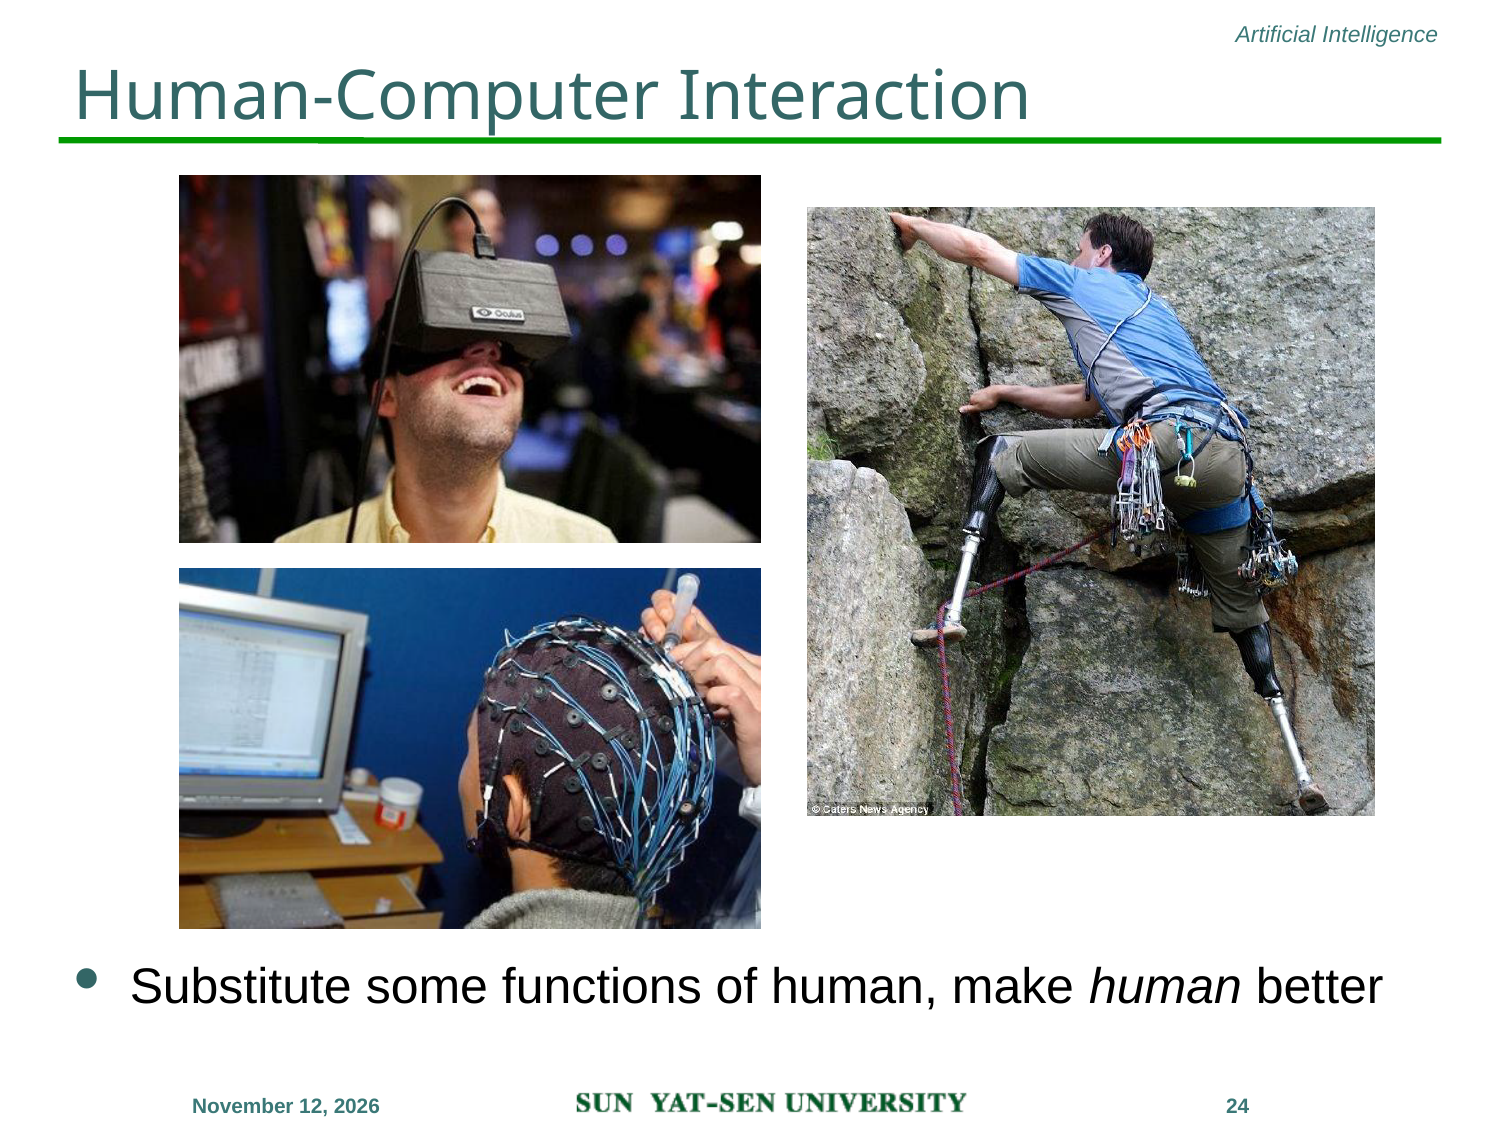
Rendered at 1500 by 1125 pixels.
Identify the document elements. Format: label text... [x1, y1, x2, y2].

picture [179, 175, 761, 544]
title Human-Computer Interaction [58, 35, 1442, 141]
picture [807, 207, 1375, 817]
list Substitute some functions of human, make human better [58, 175, 1442, 1067]
picture [179, 568, 761, 929]
picture [566, 1079, 973, 1125]
